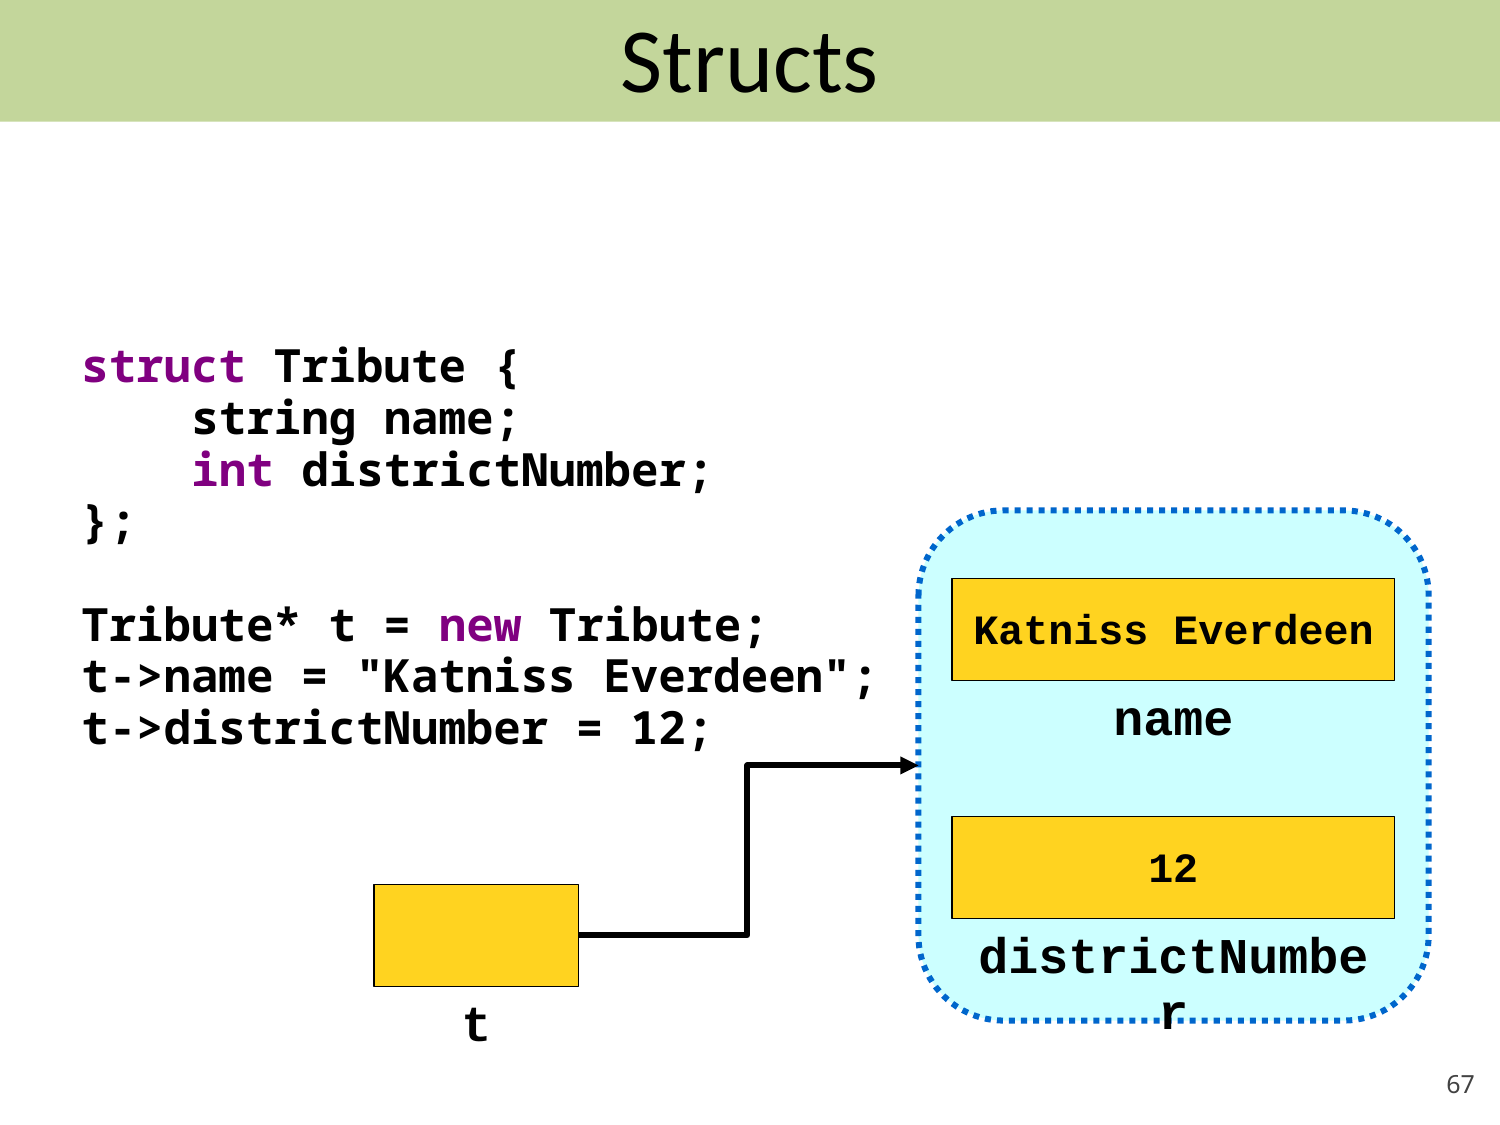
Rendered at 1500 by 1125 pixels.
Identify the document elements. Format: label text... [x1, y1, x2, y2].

text_box districtNumber [952, 918, 1395, 988]
text_box [374, 884, 579, 986]
text_box [918, 510, 1429, 1021]
text_box Katniss Everdeen [952, 578, 1395, 680]
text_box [578, 764, 919, 936]
text_box Structs [74, 0, 1425, 113]
text_box 12 [952, 816, 1395, 918]
text_box struct Tribute { string name; int districtNumber; }; Tribute* t = new Tribute; t->name = "Katniss Everdeen"; t->districtNumber = 12; [67, 331, 919, 987]
text_box t [374, 986, 579, 1056]
text_box name [952, 680, 1395, 750]
